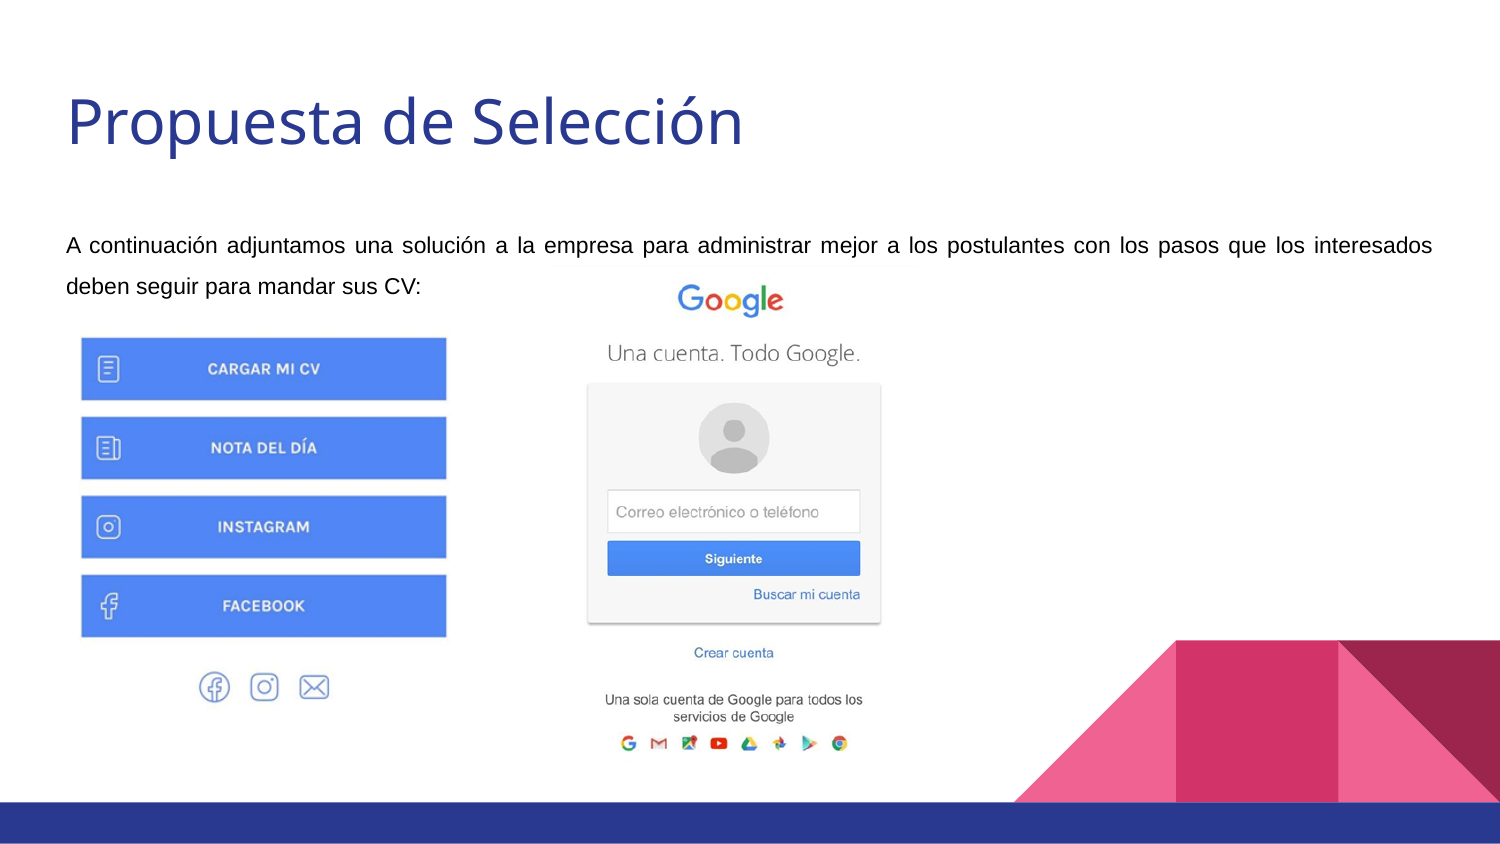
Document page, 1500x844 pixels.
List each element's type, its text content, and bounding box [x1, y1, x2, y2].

list A continuación adjuntamos una solución a la empresa para administrar mejor a los postulantes con los pasos que los interesados deben seguir para mandar sus CV: [51, 201, 1449, 750]
picture [68, 308, 459, 722]
title Propuesta de Selección [51, 67, 1449, 167]
picture [548, 264, 920, 766]
